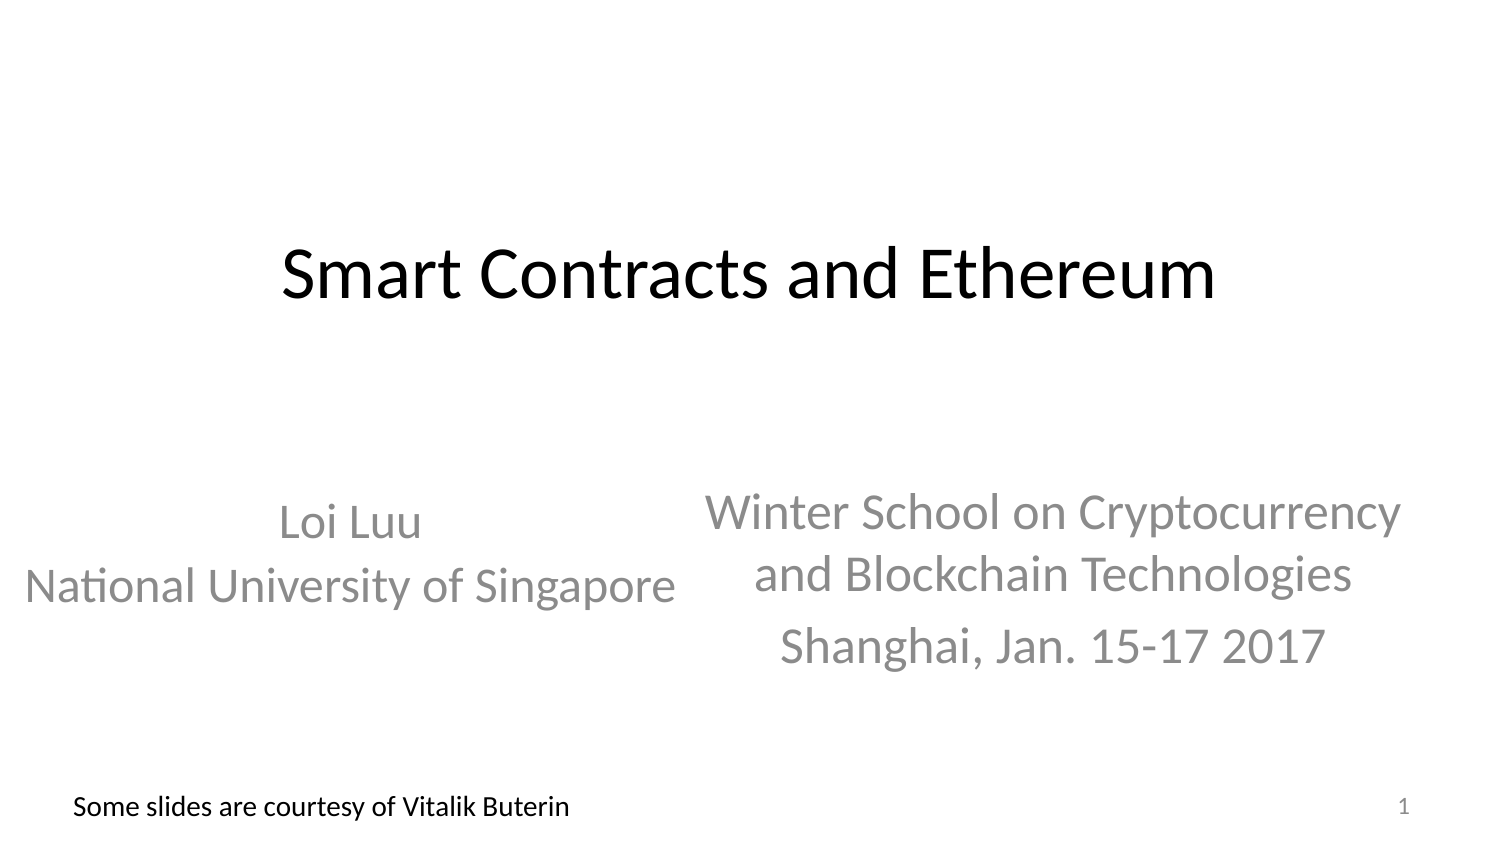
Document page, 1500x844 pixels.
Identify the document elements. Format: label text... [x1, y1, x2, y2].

text_box Some slides are courtesy of Vitalik Buterin [58, 779, 613, 830]
title Smart Contracts and Ethereum [112, 177, 1388, 359]
text_box Loi Luu National University of Singapore [6, 488, 696, 622]
slide_number 1 [1074, 782, 1425, 827]
subtitle Winter School on Cryptocurrency and Blockchain Technologies Shanghai, Jan. 15-17 2017 [688, 469, 1419, 686]
